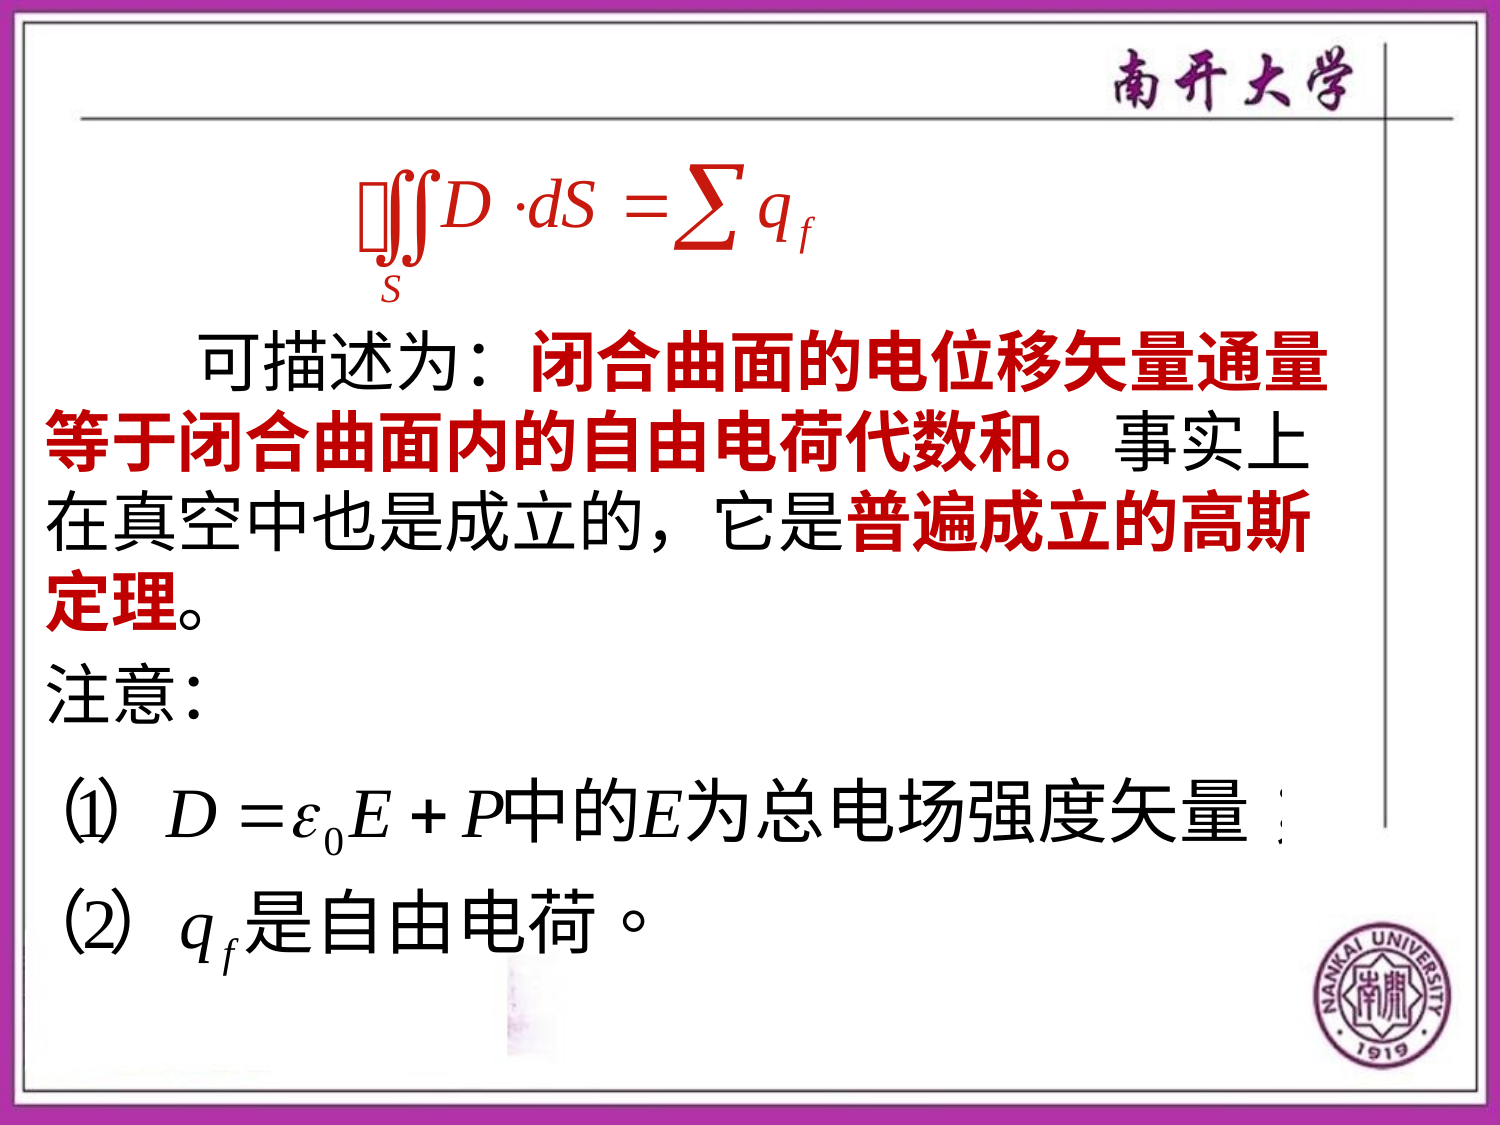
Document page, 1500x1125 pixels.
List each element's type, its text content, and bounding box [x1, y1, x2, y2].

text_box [344, 145, 839, 321]
list 可描述为：闭合曲面的电位移矢量通量等于闭合曲面内的自由电荷代数和。事实上在真空中也是成立的，它是普遍成立的高斯定理。 注意： [29, 125, 1377, 1083]
picture [0, 0, 1500, 1125]
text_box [46, 762, 1282, 994]
